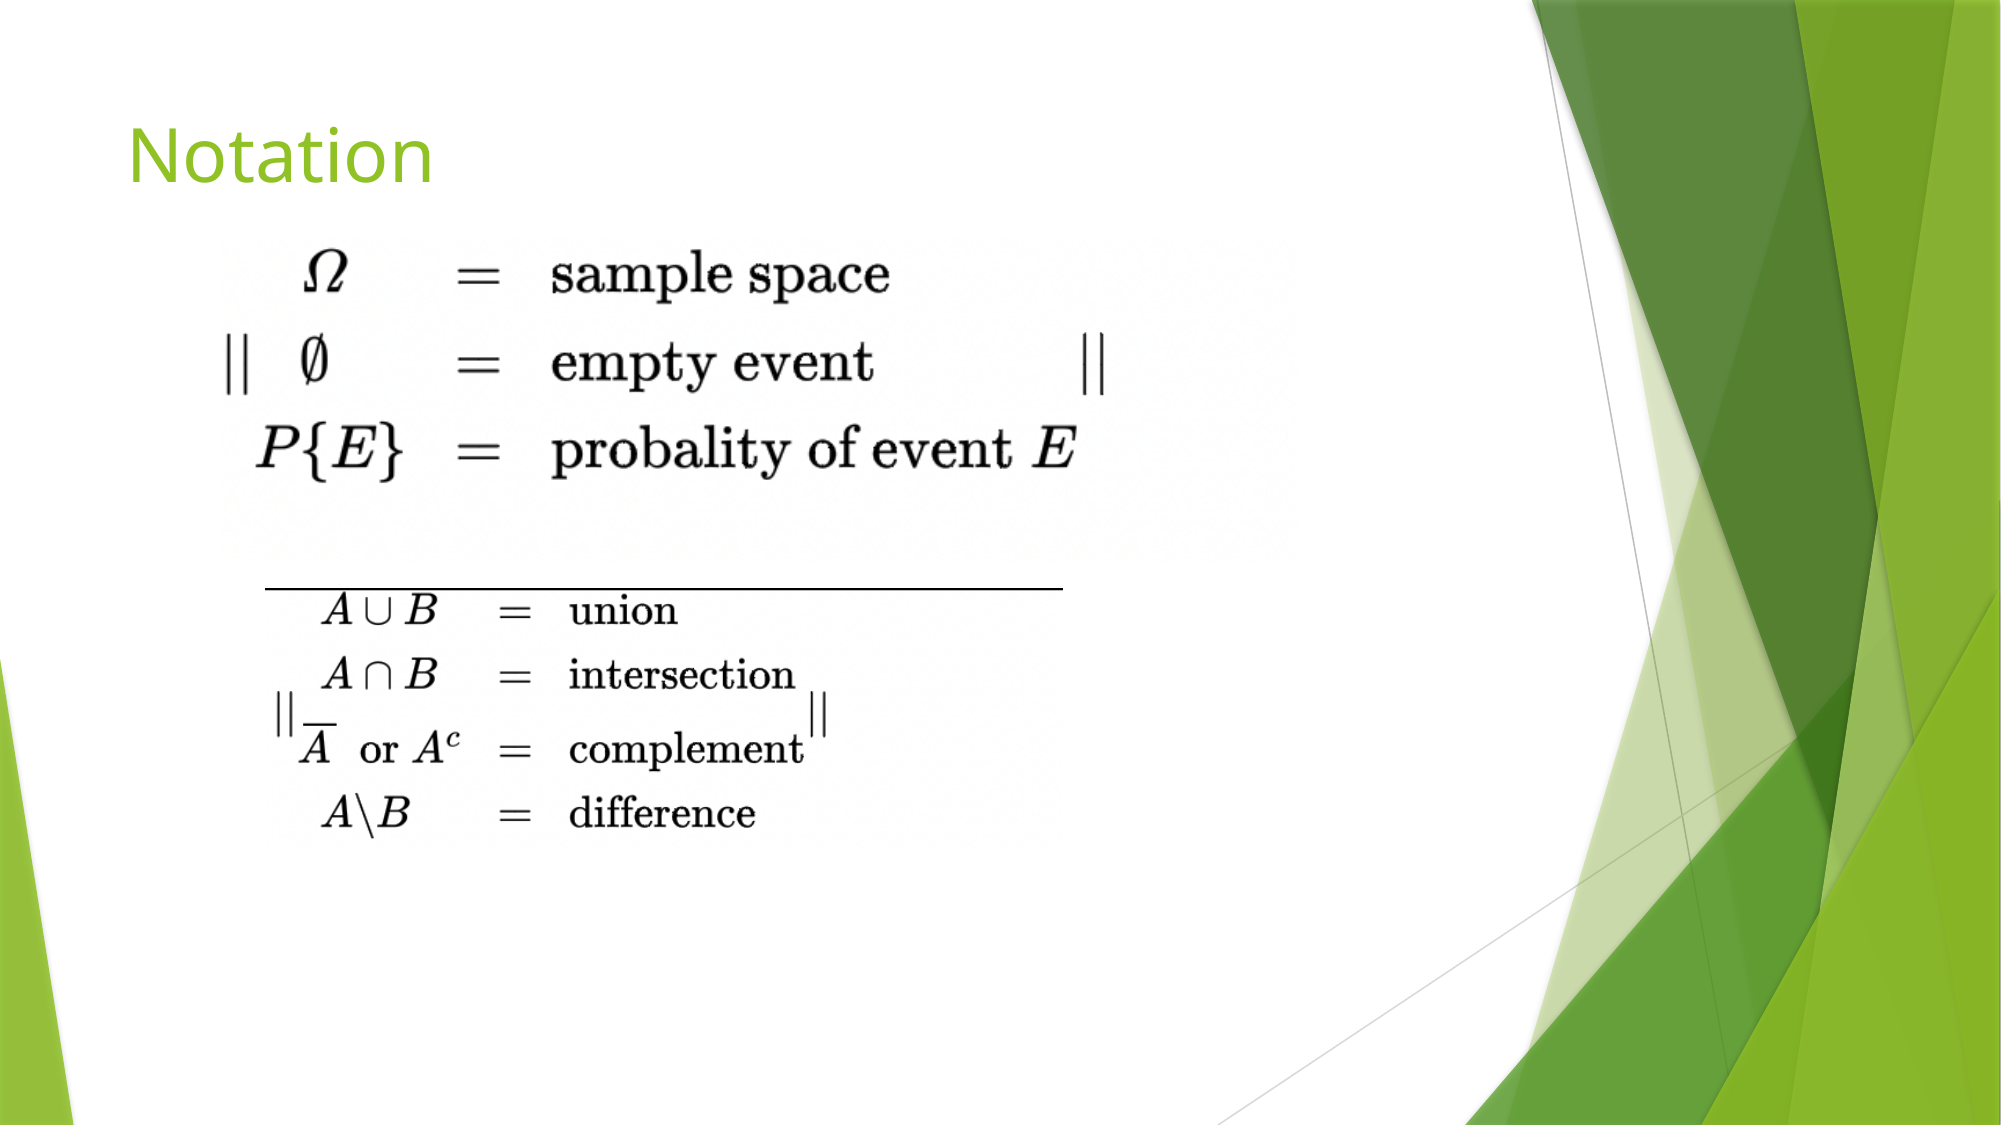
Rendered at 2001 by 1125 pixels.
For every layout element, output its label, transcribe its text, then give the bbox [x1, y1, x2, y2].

title Notation [111, 99, 1522, 317]
picture [264, 588, 1064, 850]
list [219, 237, 1299, 564]
